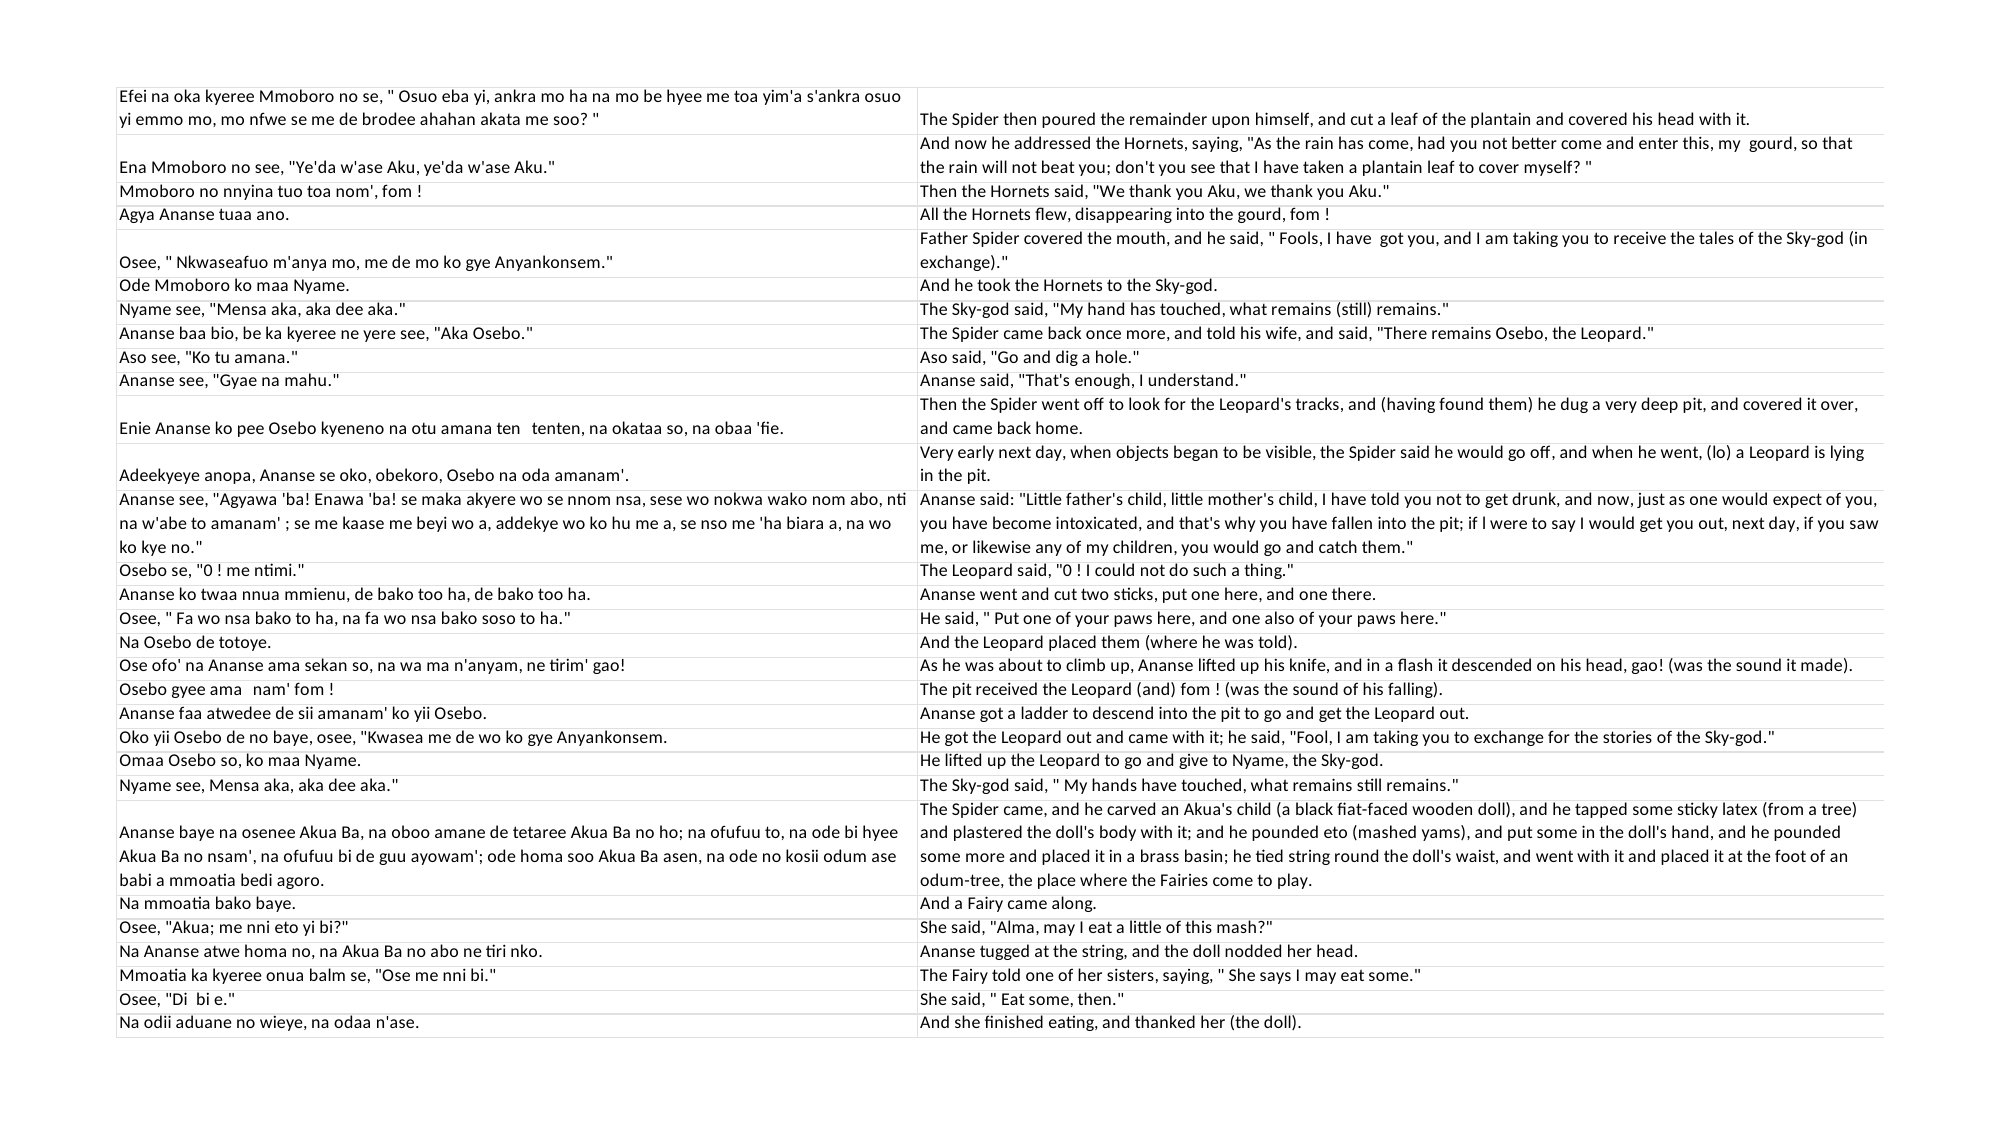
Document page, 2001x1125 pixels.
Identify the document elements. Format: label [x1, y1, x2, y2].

text_box [115, 86, 1886, 1039]
